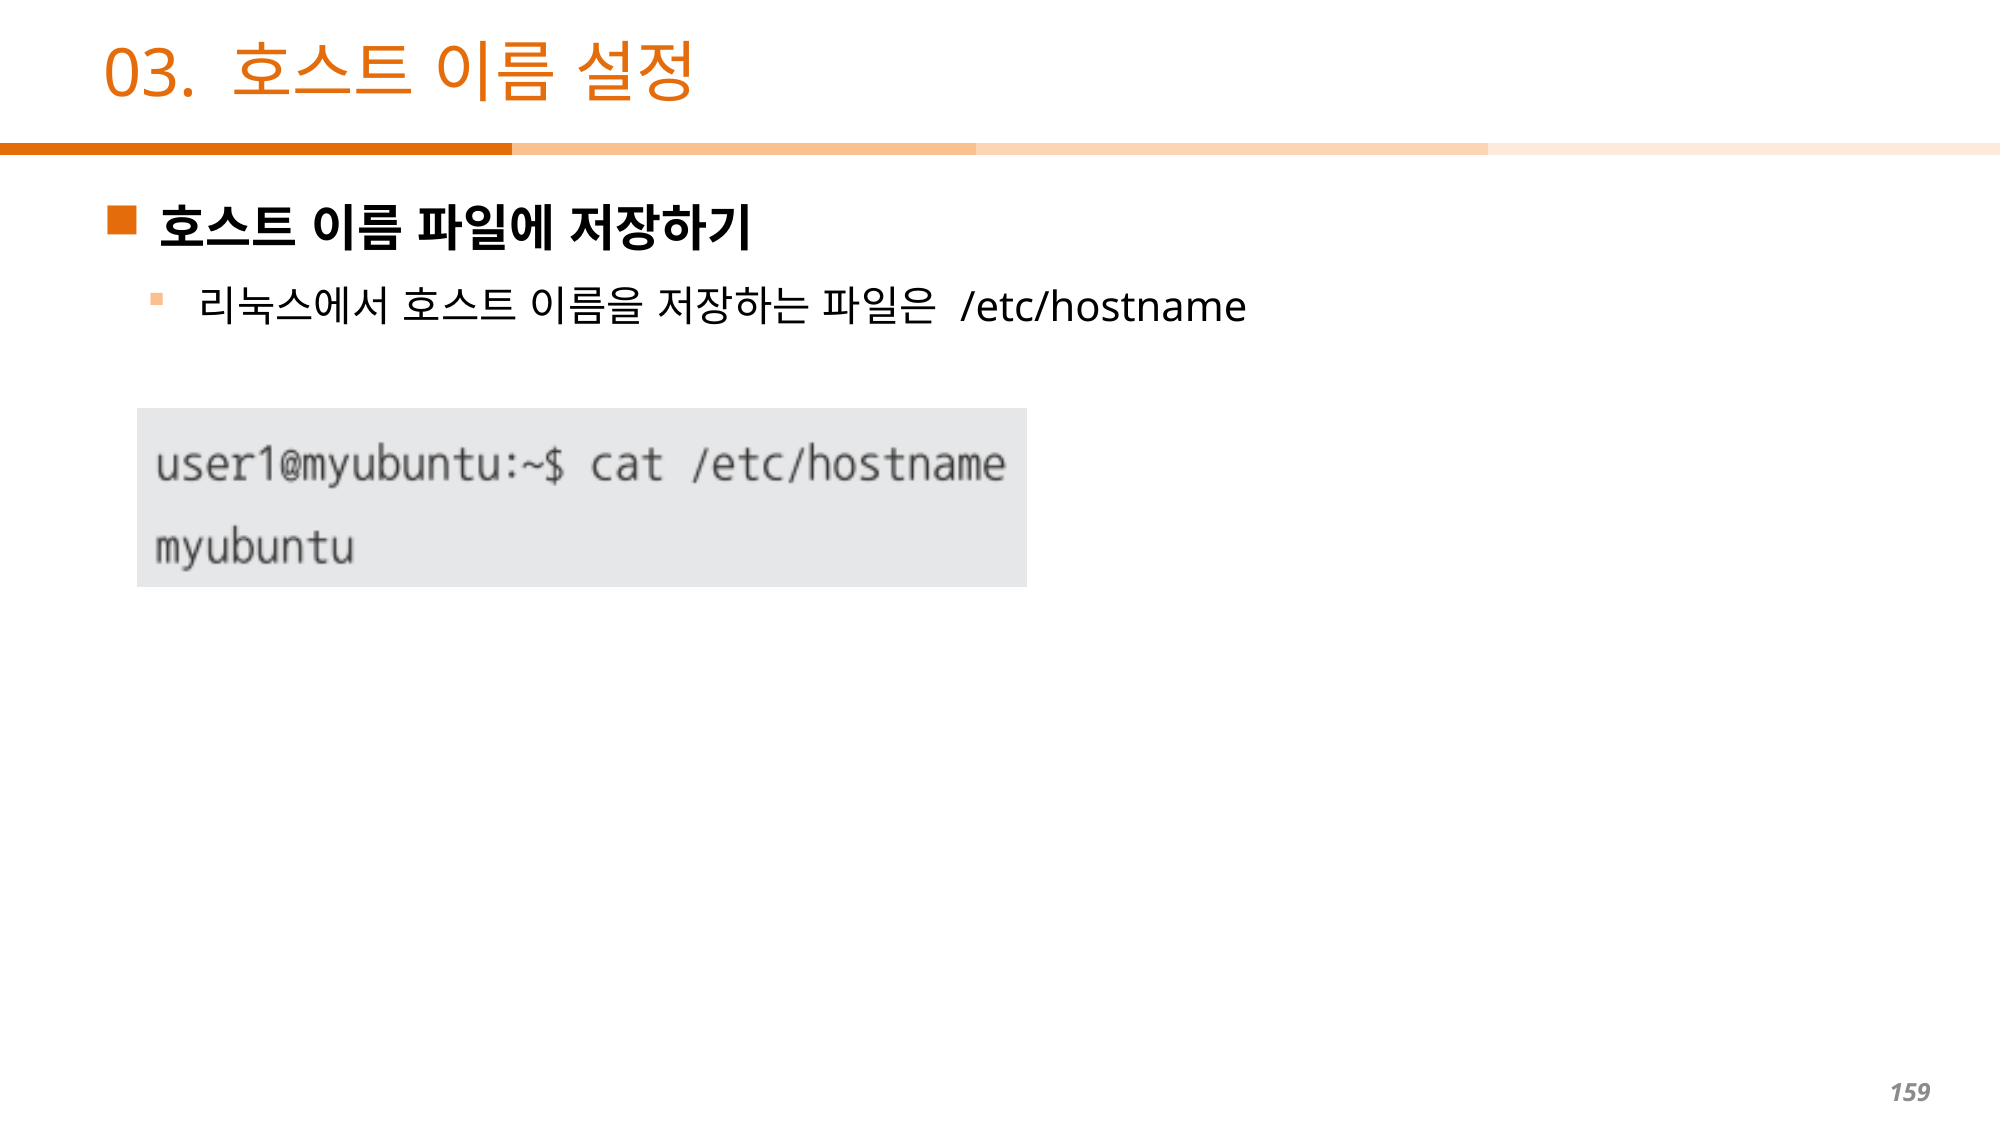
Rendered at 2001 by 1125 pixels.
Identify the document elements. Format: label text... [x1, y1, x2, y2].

picture [137, 408, 1027, 587]
title 03. 호스트 이름 설정 [88, 18, 1920, 122]
list 호스트 이름 파일에 저장하기 리눅스에서 호스트 이름을 저장하는 파일은 /etc/hostname [88, 176, 1920, 1083]
